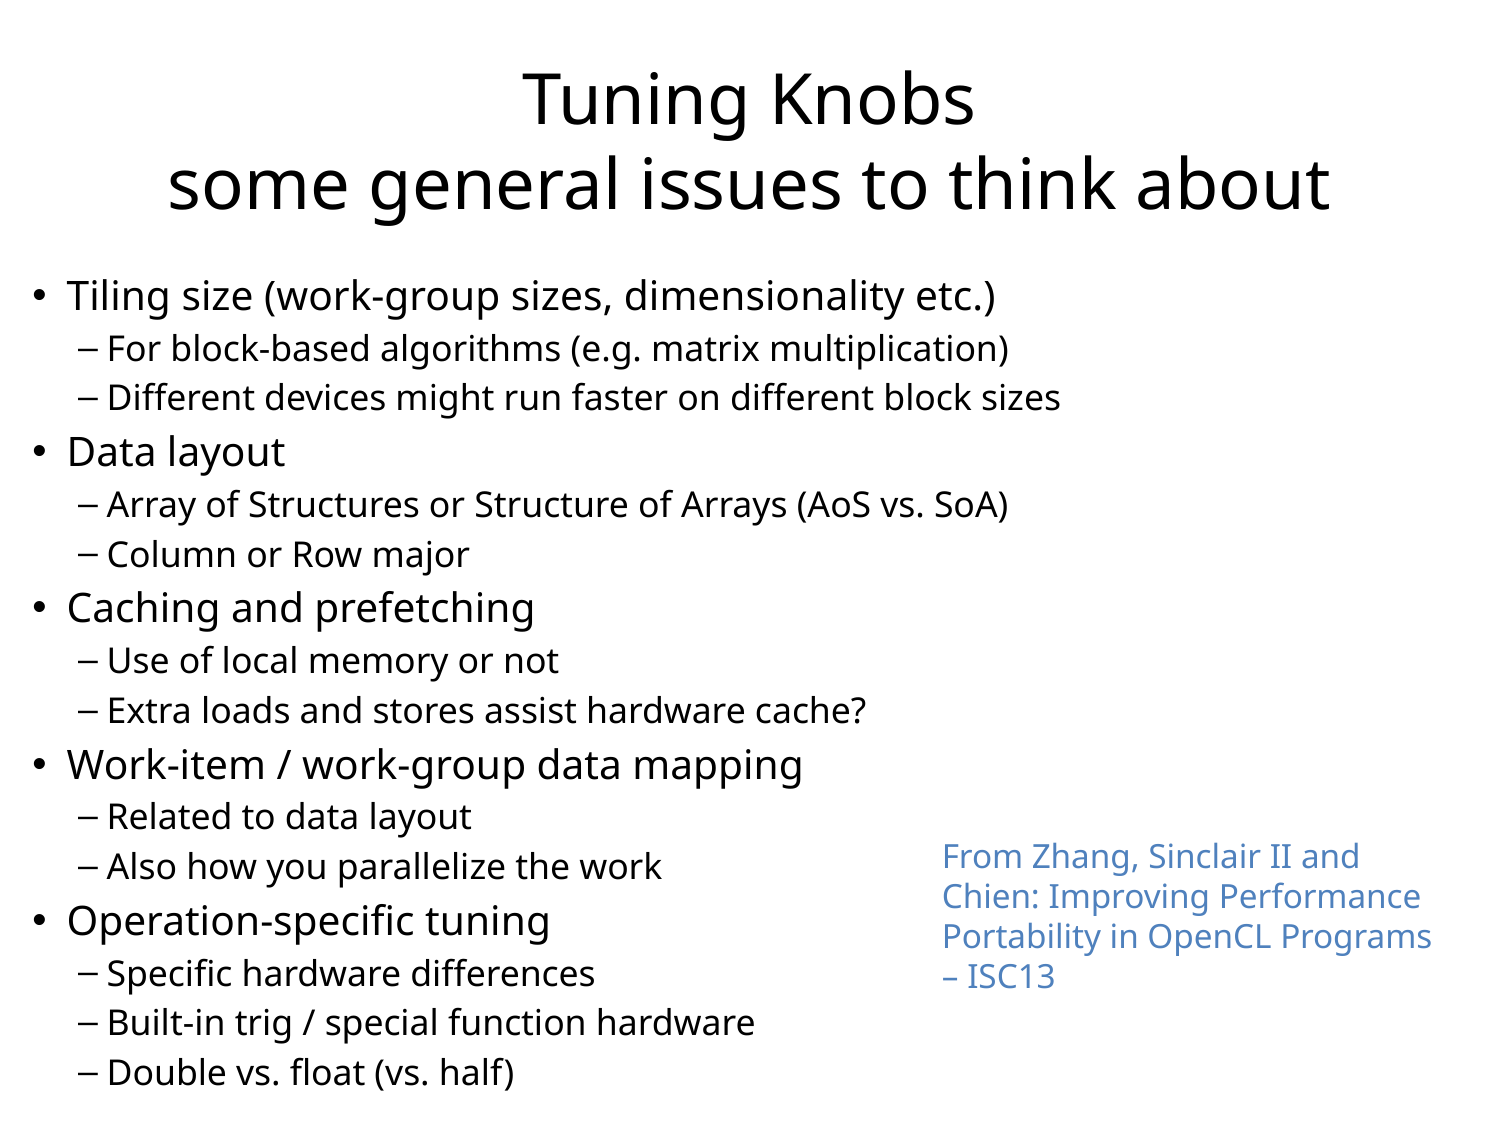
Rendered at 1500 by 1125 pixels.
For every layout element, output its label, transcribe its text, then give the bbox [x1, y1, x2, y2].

text_box From Zhang, Sinclair II and Chien: Improving Performance Portability in OpenCL Programs – ISC13 [927, 827, 1471, 1003]
text_box Tiling size (work-group sizes, dimensionality etc.) For block-based algorithms (e.g. matrix multiplication) Different devices might run faster on different block sizes Data layout Array of Structures or Structure of Arrays (AoS vs. SoA) Column or Row major Caching and prefetching Use of local memory or not Extra loads and stores assist hardware cache? Work-item / work-group data mapping Related to data layout Also how you parallelize the work Operation-specific tuning Specific hardware differences Built-in trig / special function hardware Double vs. float (vs. half) [17, 262, 1483, 1106]
text_box Tuning Knobs some general issues to think about [75, 45, 1425, 233]
